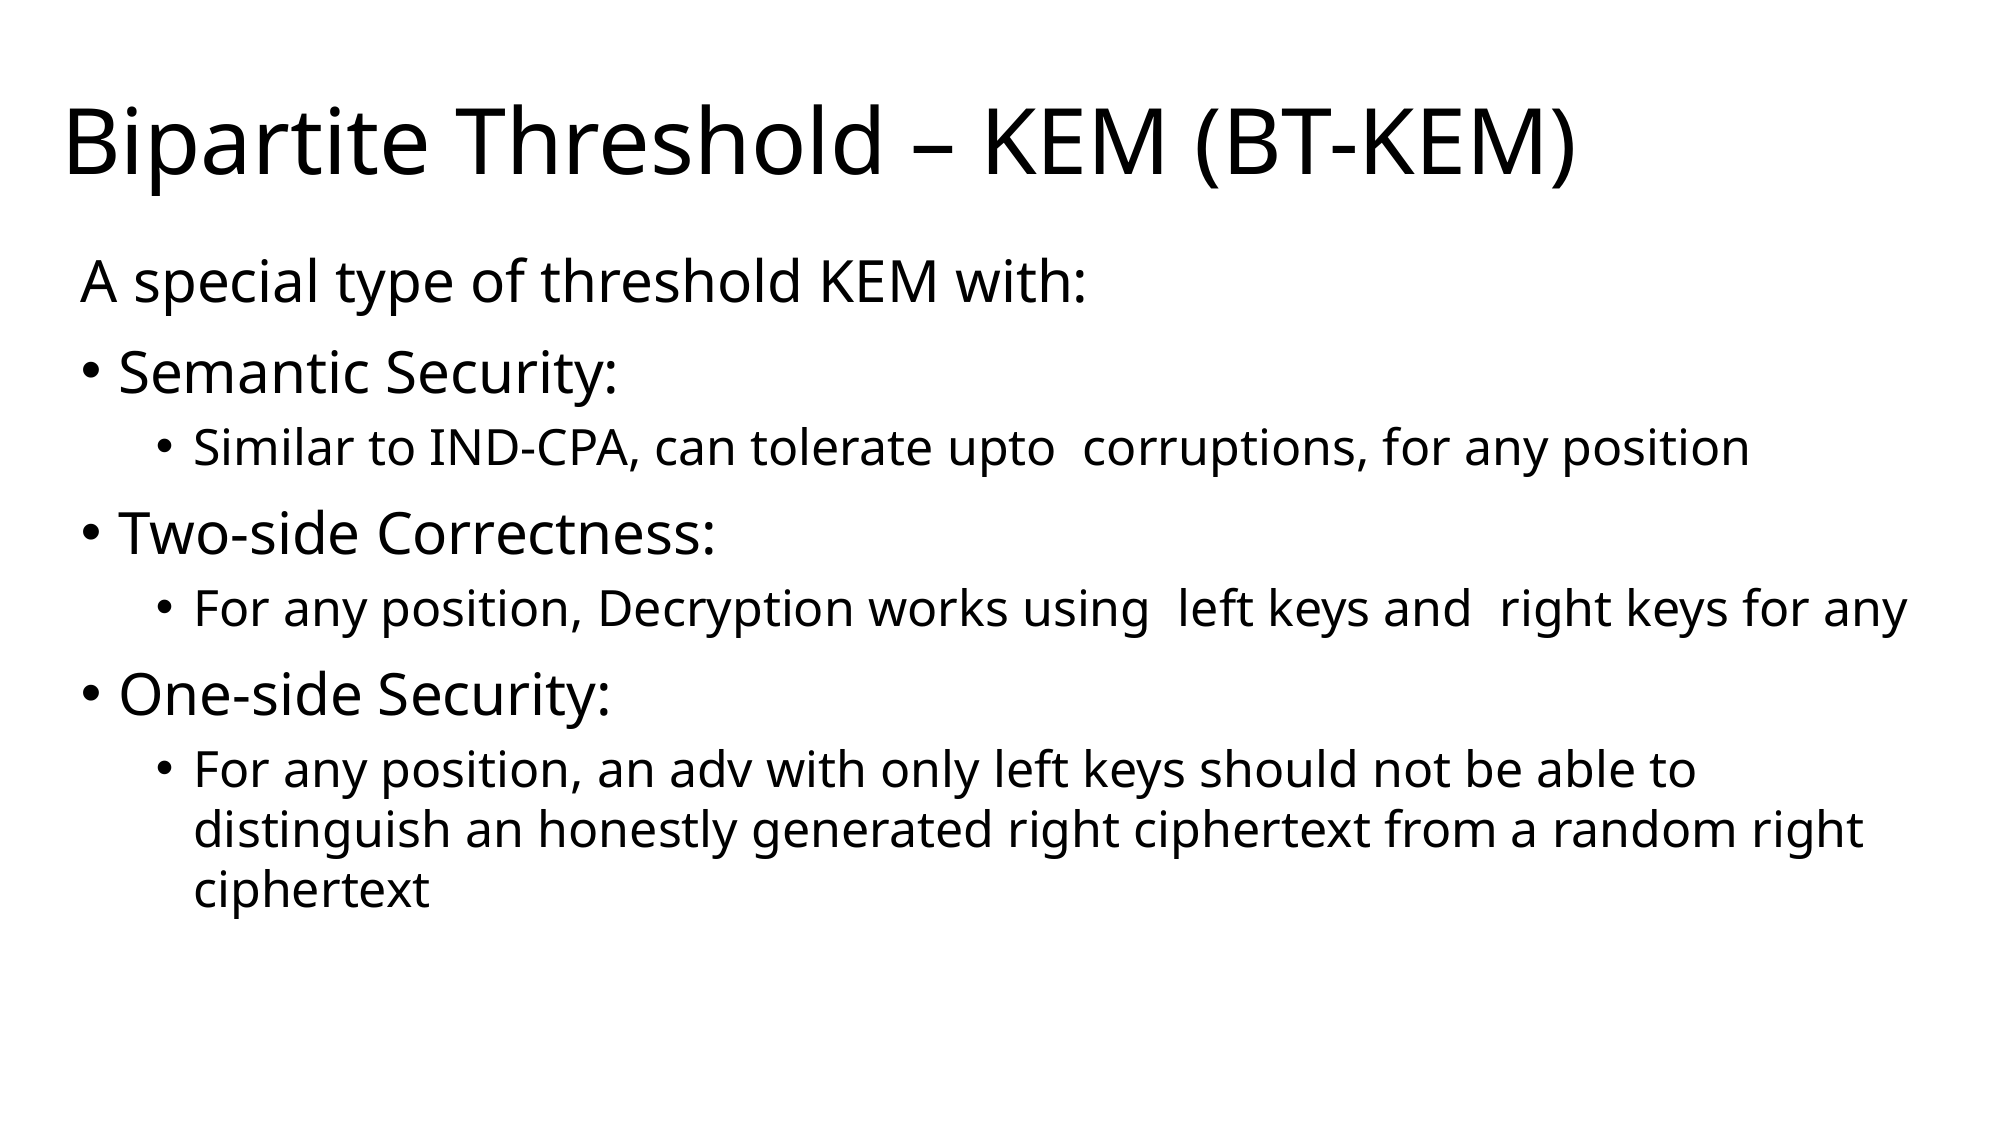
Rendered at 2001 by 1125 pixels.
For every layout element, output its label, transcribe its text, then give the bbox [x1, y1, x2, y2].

title Bipartite Threshold – KEM (BT-KEM) [46, 22, 1772, 198]
